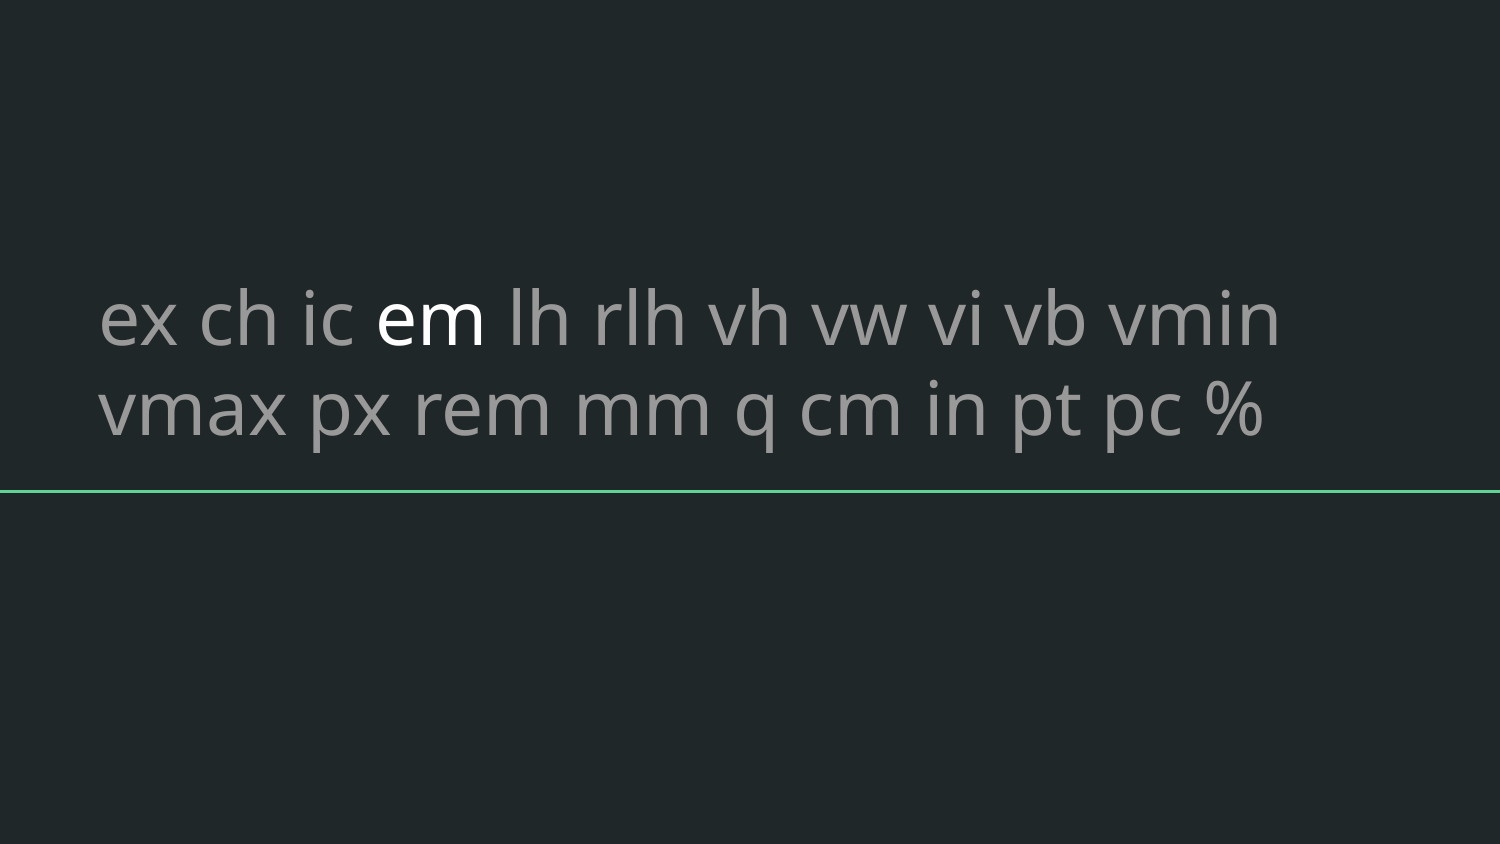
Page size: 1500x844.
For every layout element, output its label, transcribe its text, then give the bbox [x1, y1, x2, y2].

title ex ch ic em lh rlh vh vw vi vb vmin vmax px rem mm q cm in pt pc % [83, 337, 1417, 466]
